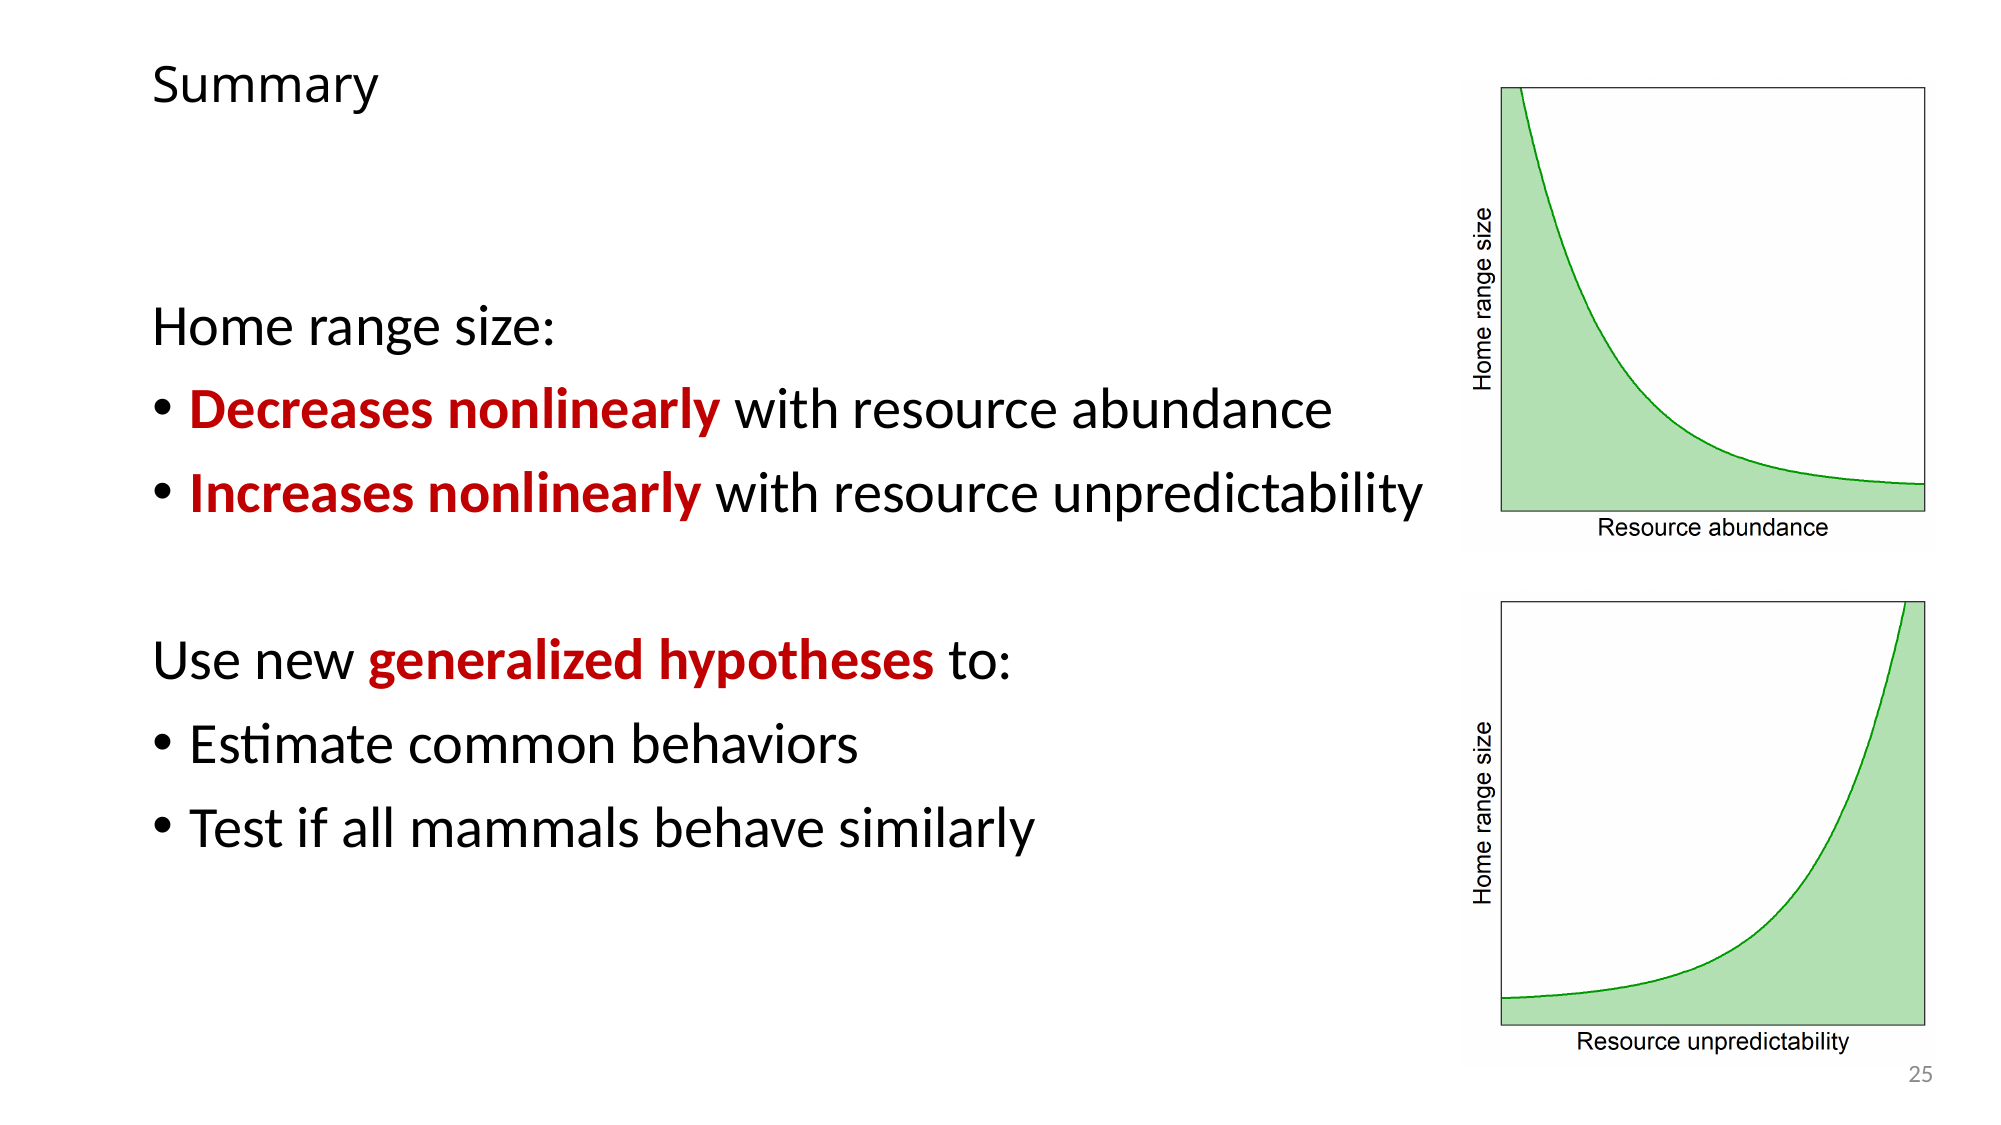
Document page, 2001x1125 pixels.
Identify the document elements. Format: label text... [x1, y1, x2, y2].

slide_number 25 [1830, 1042, 1949, 1103]
picture [1460, 589, 1937, 1066]
picture [1460, 75, 1937, 552]
list Home range size: Decreases nonlinearly with resource abundance Increases nonlinearly with resource unpredictability Use new generalized hypotheses to: Estimate common behaviors Test if all mammals behave similarly [137, 141, 1874, 1014]
title Summary [137, 59, 1863, 112]
